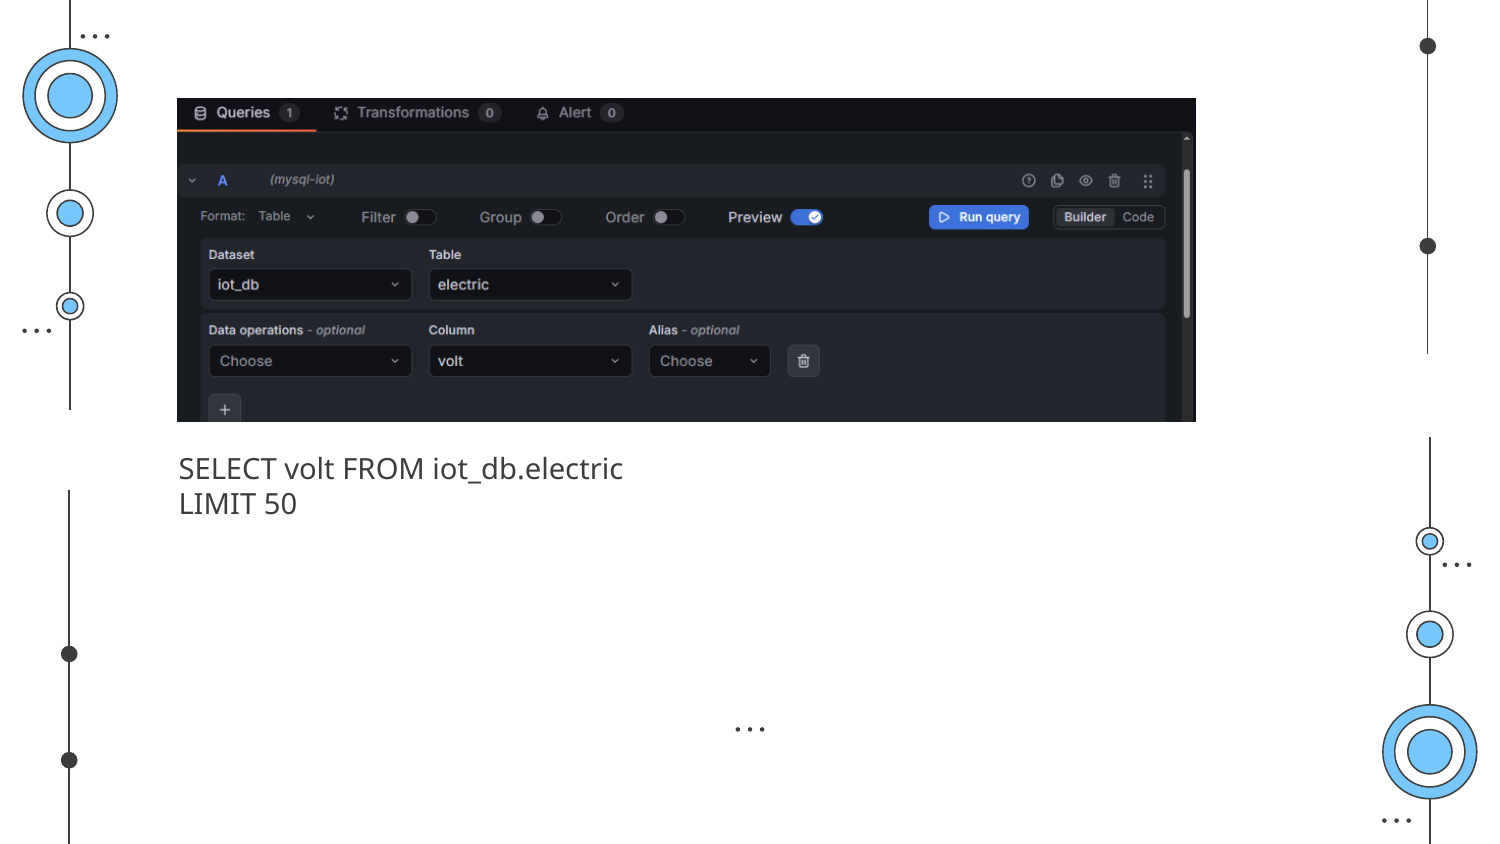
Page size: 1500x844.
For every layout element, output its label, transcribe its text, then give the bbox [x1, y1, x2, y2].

picture [177, 97, 1197, 423]
text_box SELECT volt FROM iot_db.electric LIMIT 50 [163, 443, 698, 528]
